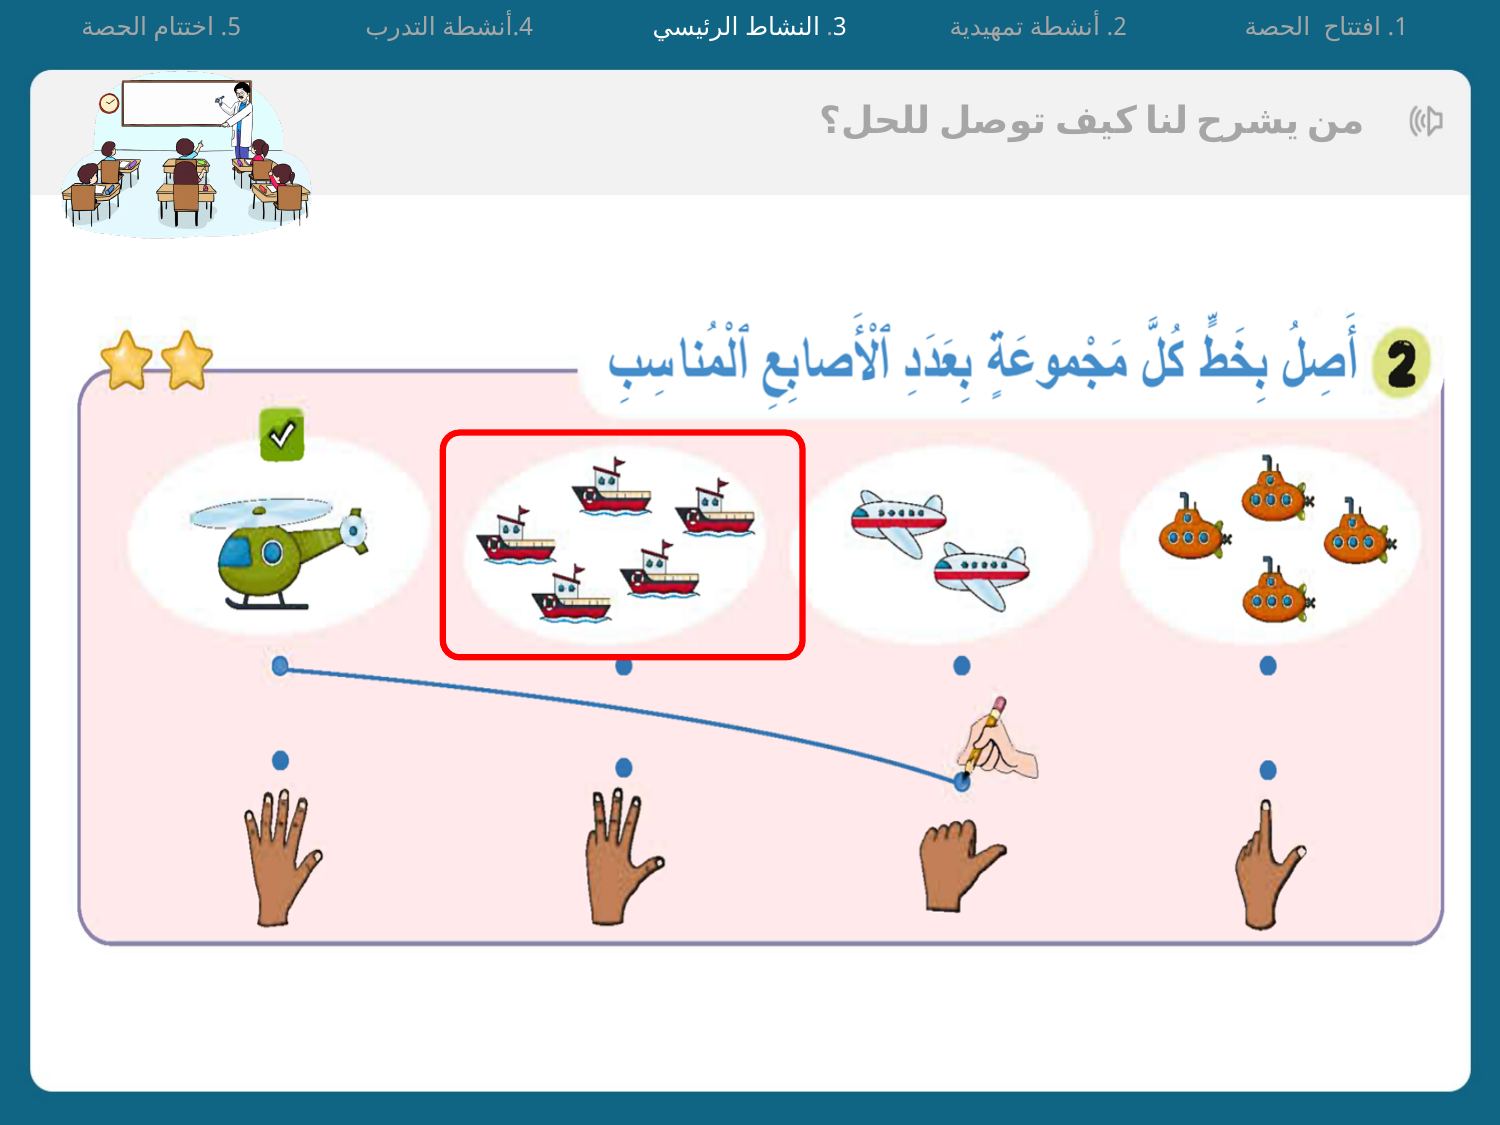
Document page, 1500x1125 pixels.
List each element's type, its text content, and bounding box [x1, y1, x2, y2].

table_header 1. افتتاح الحصة [1182, 0, 1470, 59]
table_header 4.أنشطة التدرب [293, 0, 606, 59]
table_header 2. أنشطة تمهيدية [894, 0, 1182, 59]
picture [0, 0, 1500, 1125]
text_box من يشرح لنا كيف توصل للحل؟ [391, 88, 1380, 149]
table_header 3. النشاط الرئيسي [606, 0, 894, 59]
table_header 5. اختتام الحصة [29, 0, 293, 59]
